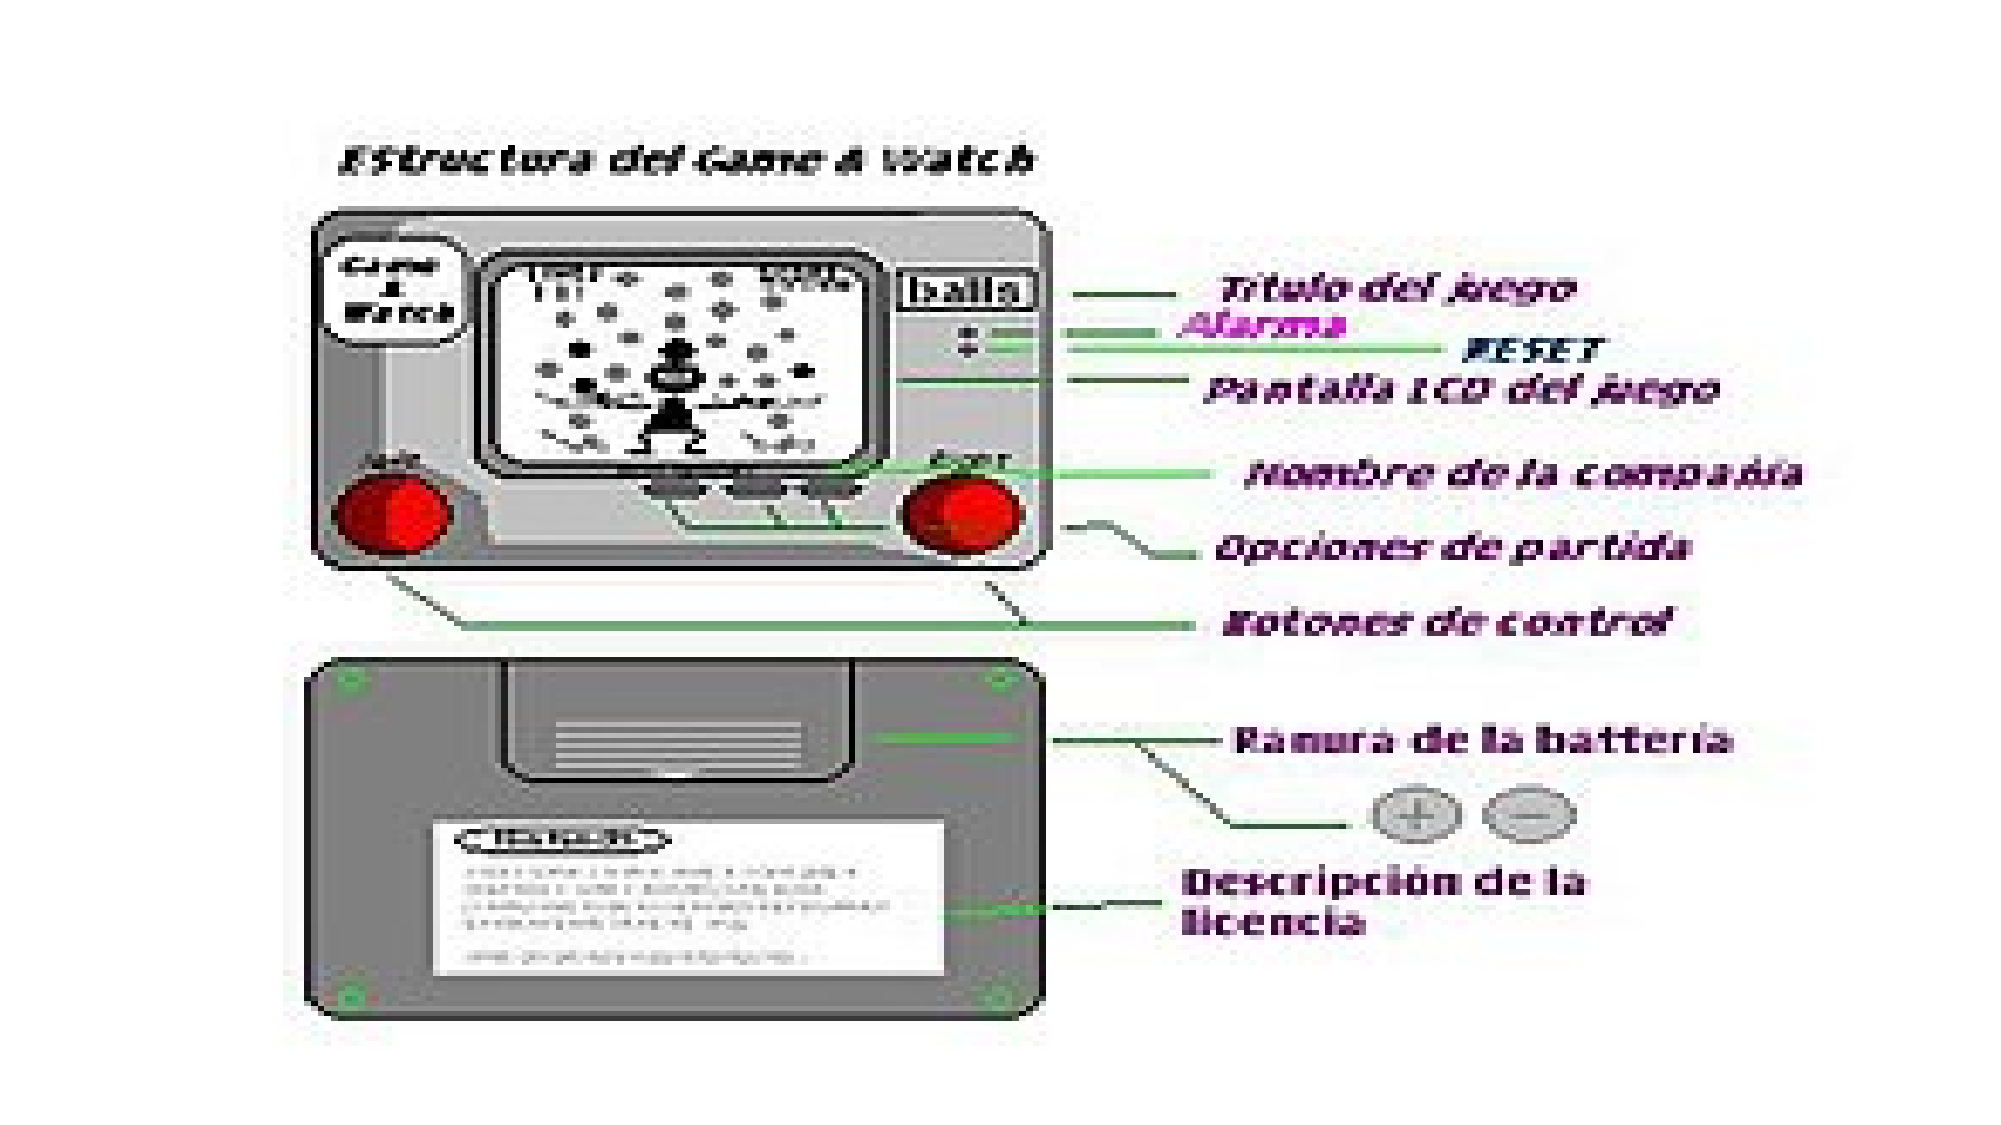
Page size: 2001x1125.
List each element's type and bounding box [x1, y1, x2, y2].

picture [175, 75, 1857, 1057]
